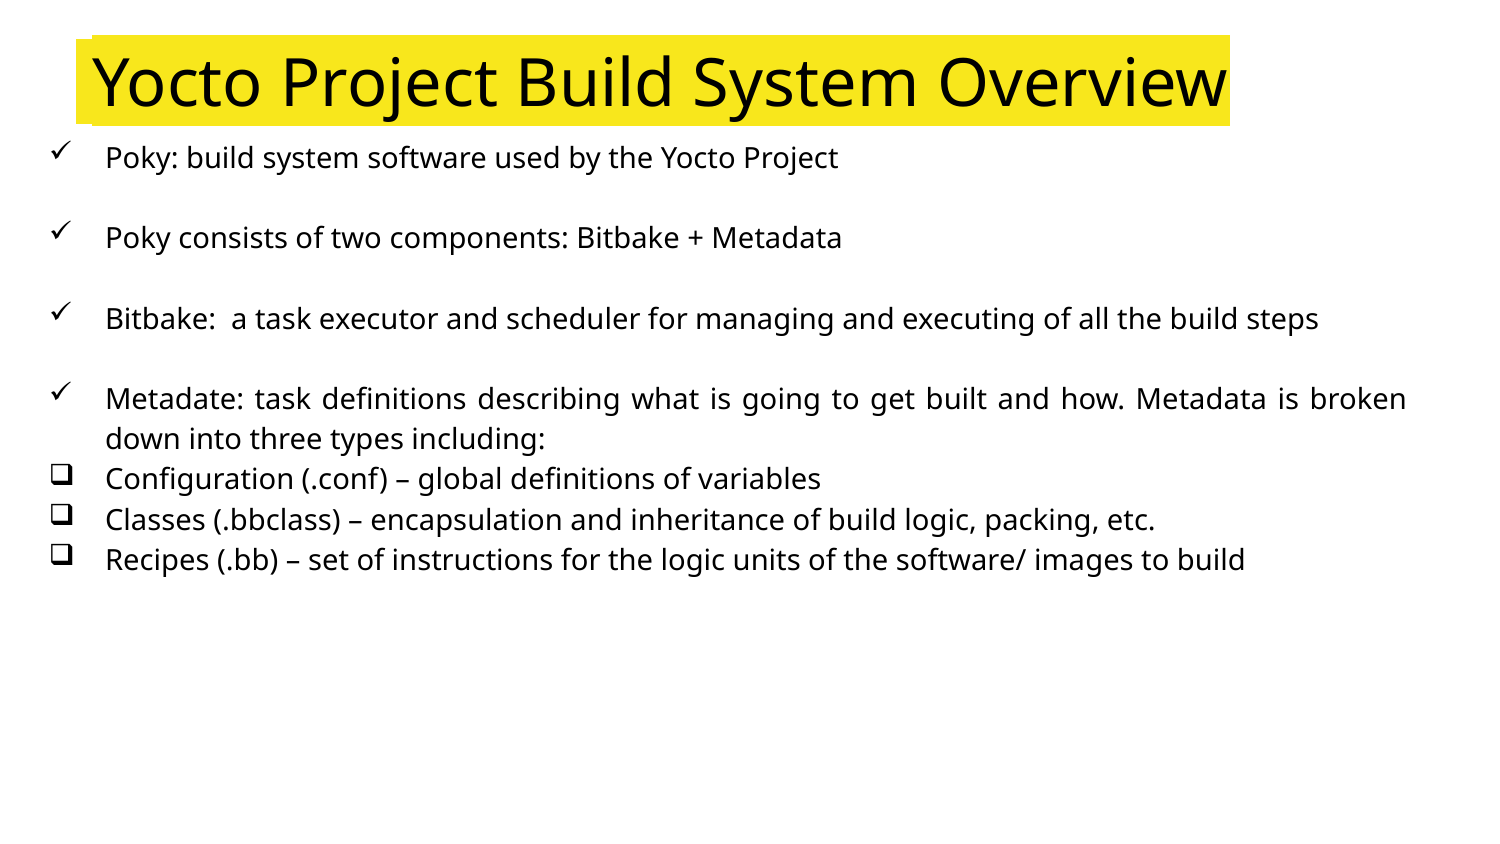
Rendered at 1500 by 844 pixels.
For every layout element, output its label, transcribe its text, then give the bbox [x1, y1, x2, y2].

list Poky: build system software used by the Yocto Project Poky consists of two components: Bitbake + Metadata Bitbake: a task executor and scheduler for managing and executing of all the build steps Metadate: task definitions describing what is going to get built and how. Metadata is broken down into three types including: Configuration (.conf) – global definitions of variables Classes (.bbclass) – encapsulation and inheritance of build logic, packing, etc. Recipes (.bb) – set of instructions for the logic units of the software/ images to build [15, 119, 1424, 820]
title Yocto Project Build System Overview [60, 24, 1459, 119]
